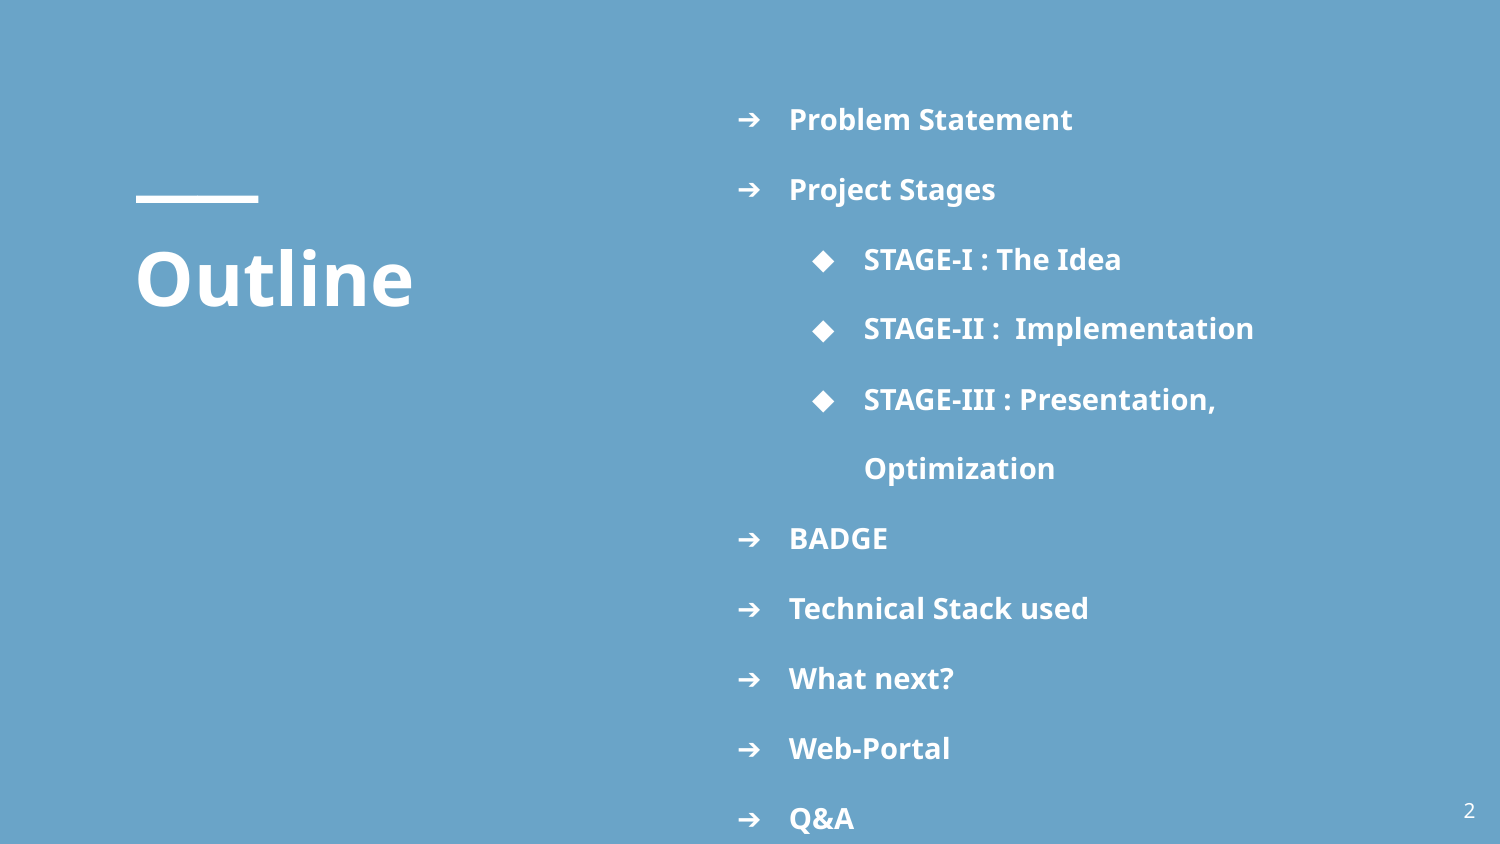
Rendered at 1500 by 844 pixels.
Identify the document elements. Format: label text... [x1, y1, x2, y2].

text_box Outline [119, 216, 589, 466]
text_box <number> [1400, 779, 1491, 844]
text_box Problem Statement Project Stages STAGE-I : The Idea STAGE-II : Implementation STAGE-III : Presentation, Optimization BADGE Technical Stack used What next? Web-Portal Q&A [699, 51, 1405, 793]
